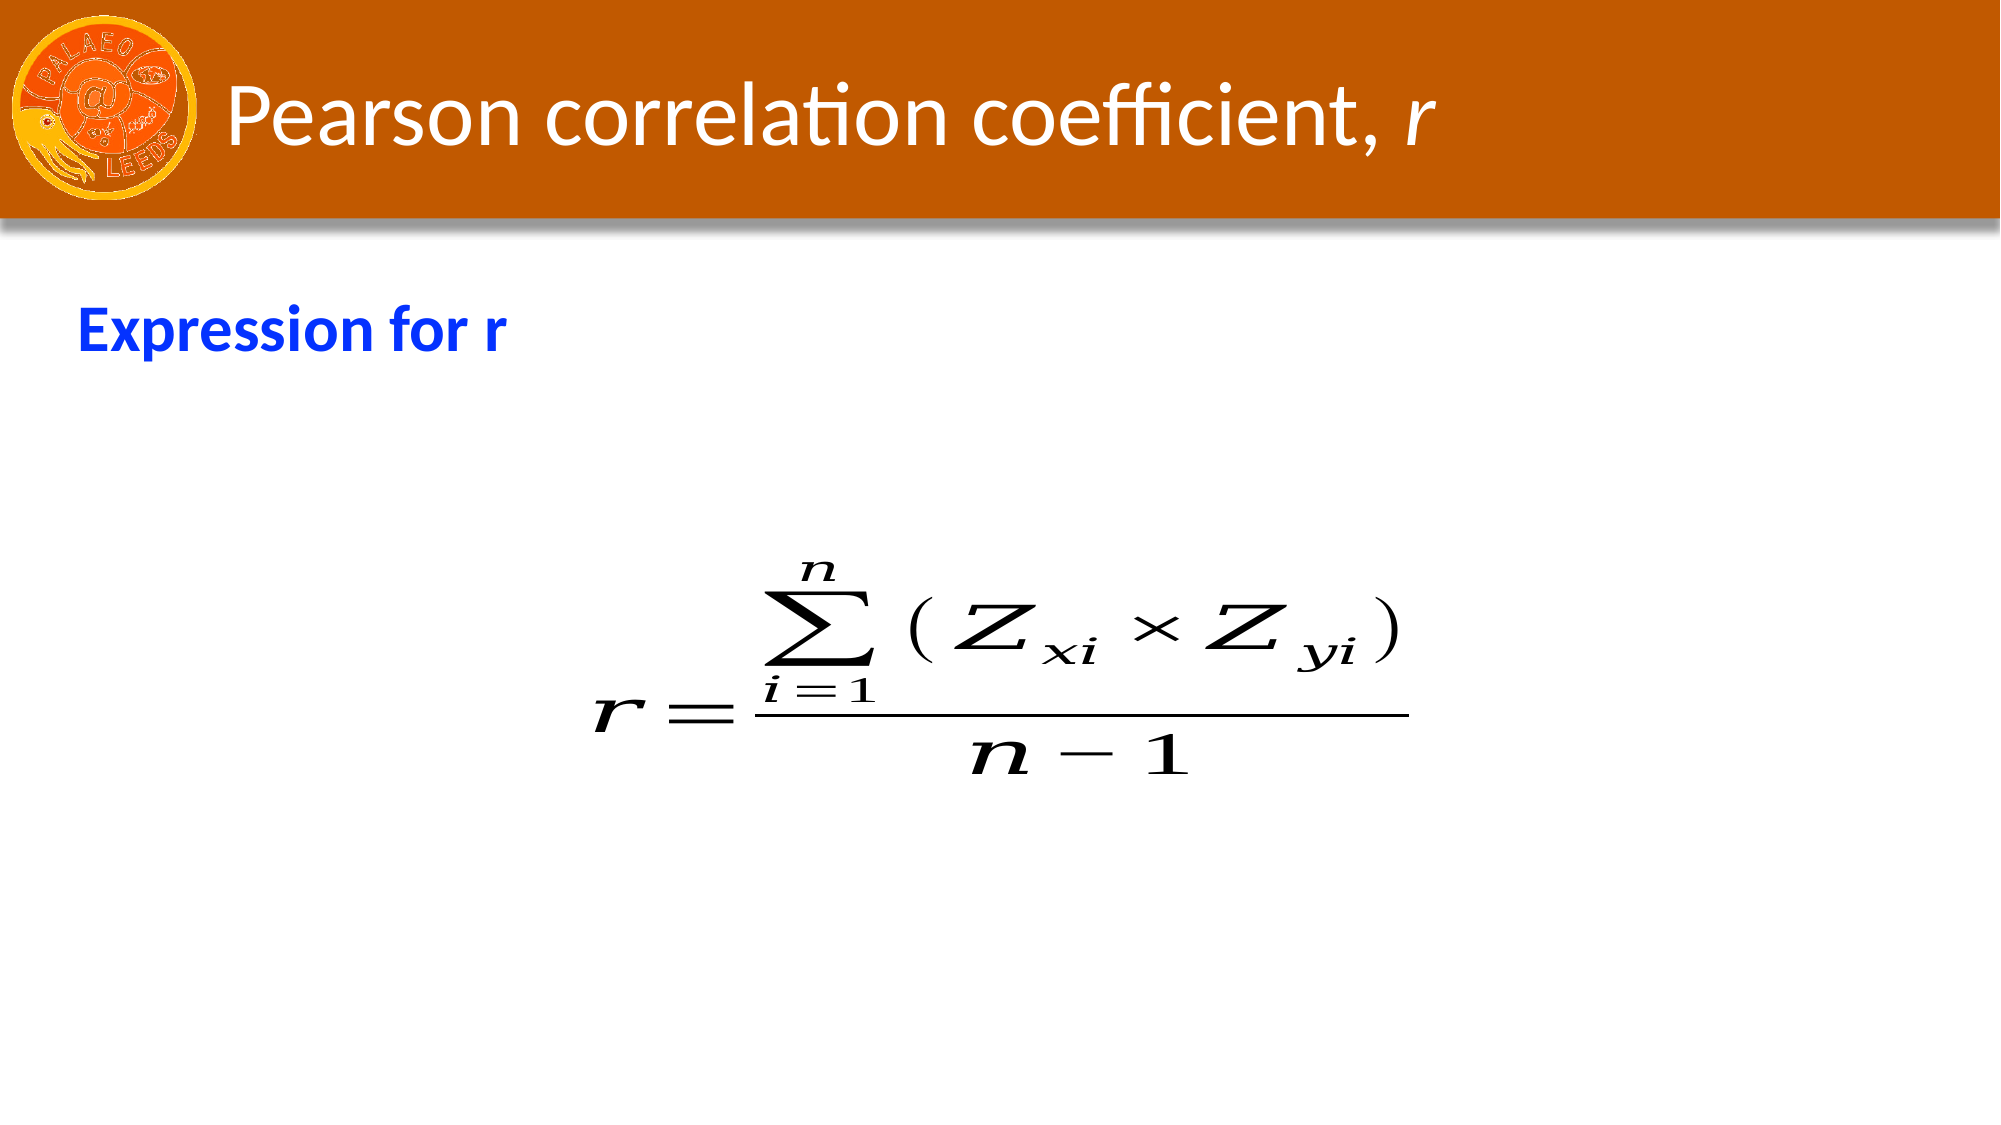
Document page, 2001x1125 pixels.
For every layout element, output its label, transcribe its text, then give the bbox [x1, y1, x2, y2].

text_box Pearson correlation coefficient, r [210, 17, 2000, 201]
text_box [0, 0, 2000, 219]
picture [11, 15, 197, 200]
text_box Expression for r [63, 277, 524, 372]
